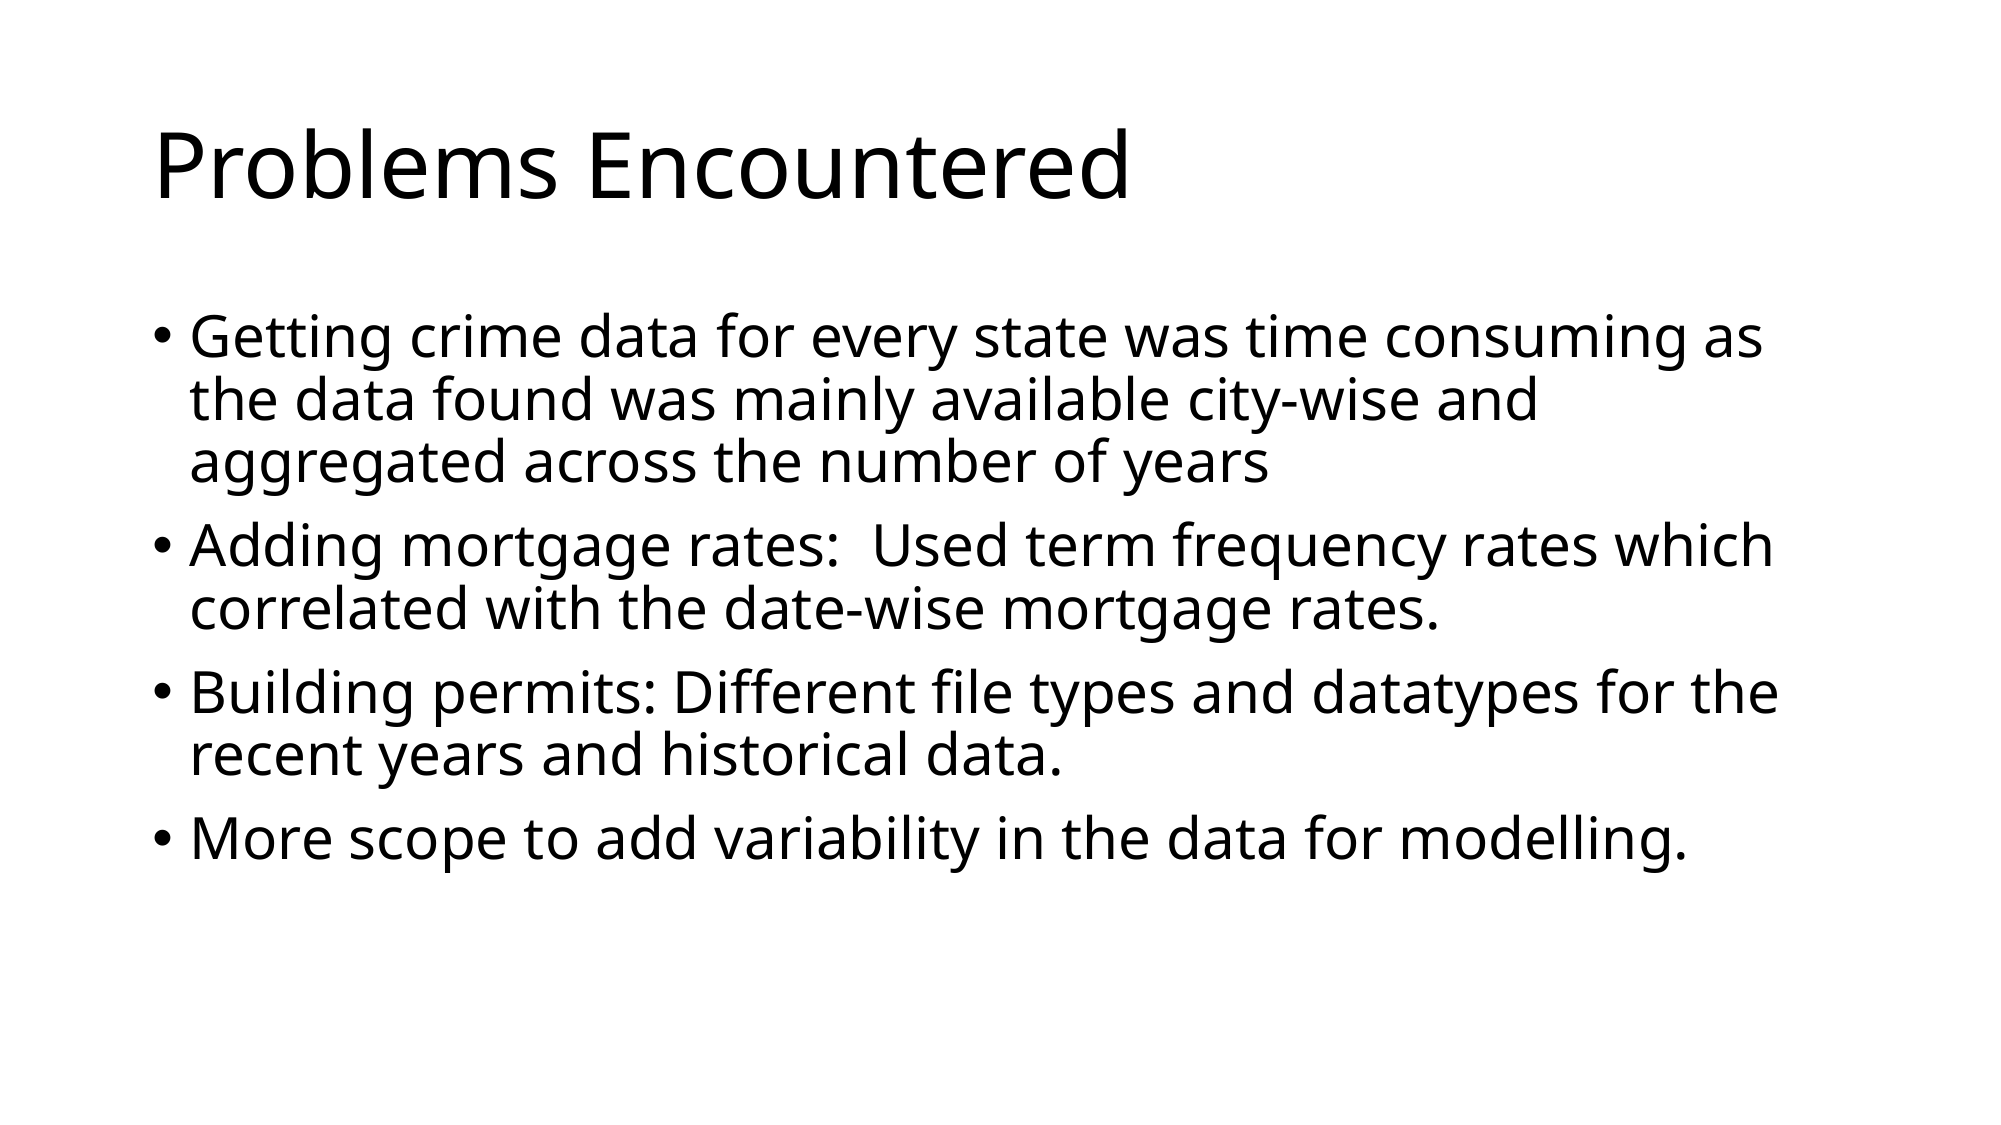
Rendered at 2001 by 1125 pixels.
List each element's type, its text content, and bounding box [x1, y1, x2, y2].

title Problems Encountered [137, 59, 1863, 278]
list Getting crime data for every state was time consuming as the data found was mainly available city-wise and aggregated across the number of years Adding mortgage rates: Used term frequency rates which correlated with the date-wise mortgage rates. Building permits: Different file types and datatypes for the recent years and historical data. More scope to add variability in the data for modelling. [137, 299, 1863, 1014]
